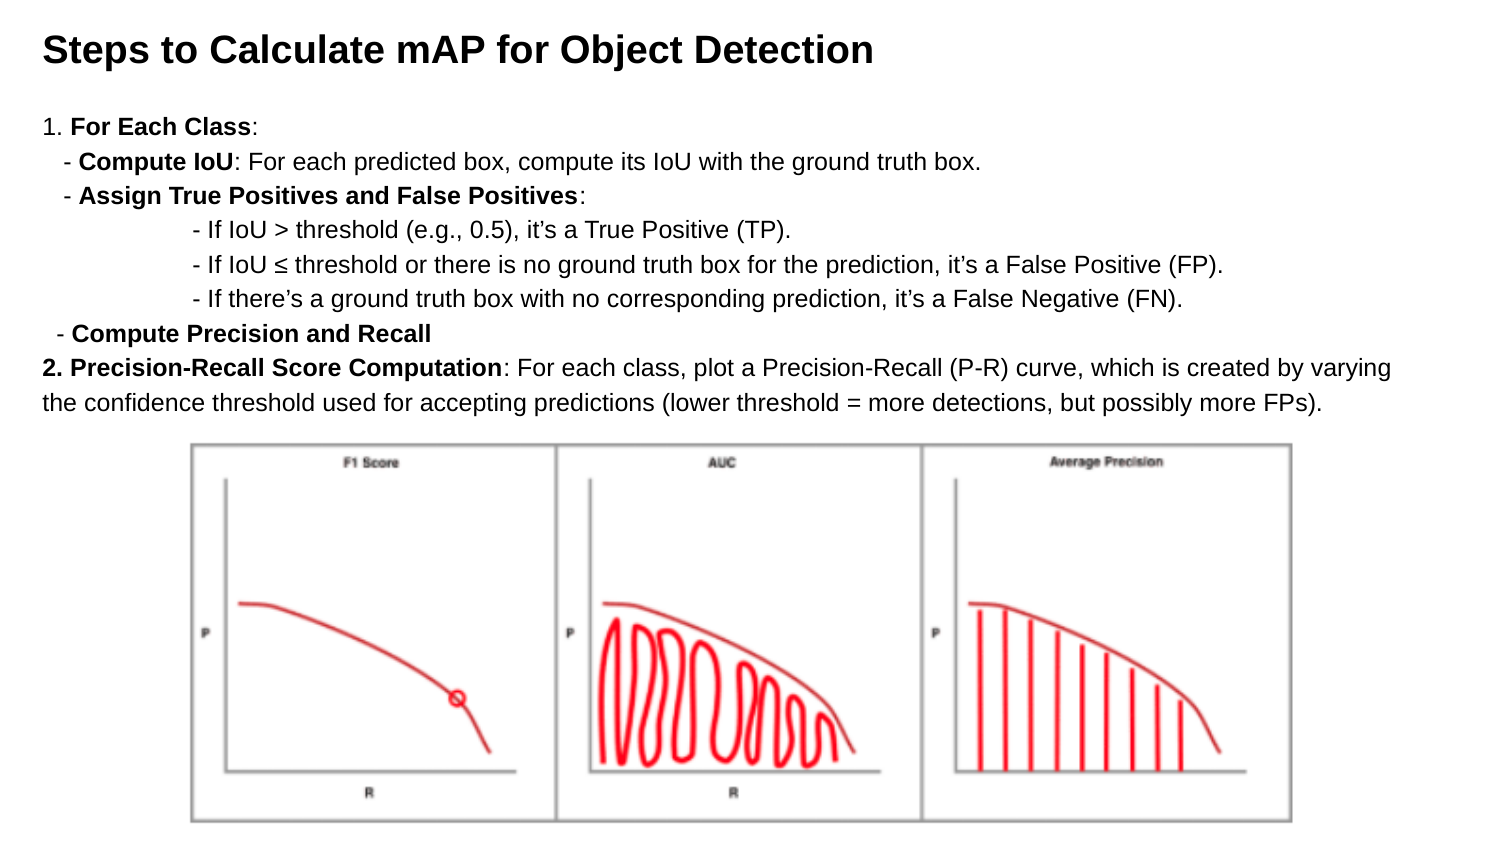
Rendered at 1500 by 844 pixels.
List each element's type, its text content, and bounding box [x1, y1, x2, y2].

list Steps to Calculate mAP for Object Detection 1. For Each Class: - Compute IoU: For each predicted box, compute its IoU with the ground truth box. - Assign True Positives and False Positives: - If IoU > threshold (e.g., 0.5), it’s a True Positive (TP). - If IoU ≤ threshold or there is no ground truth box for the prediction, it’s a False Positive (FP). - If there’s a ground truth box with no corresponding prediction, it’s a False Negative (FN). - Compute Precision and Recall 2. Precision-Recall Score Computation: For each class, plot a Precision-Recall (P-R) curve, which is created by varying the confidence threshold used for accepting predictions (lower threshold = more detections, but possibly more FPs). [27, 2, 1434, 765]
picture [104, 421, 1389, 844]
